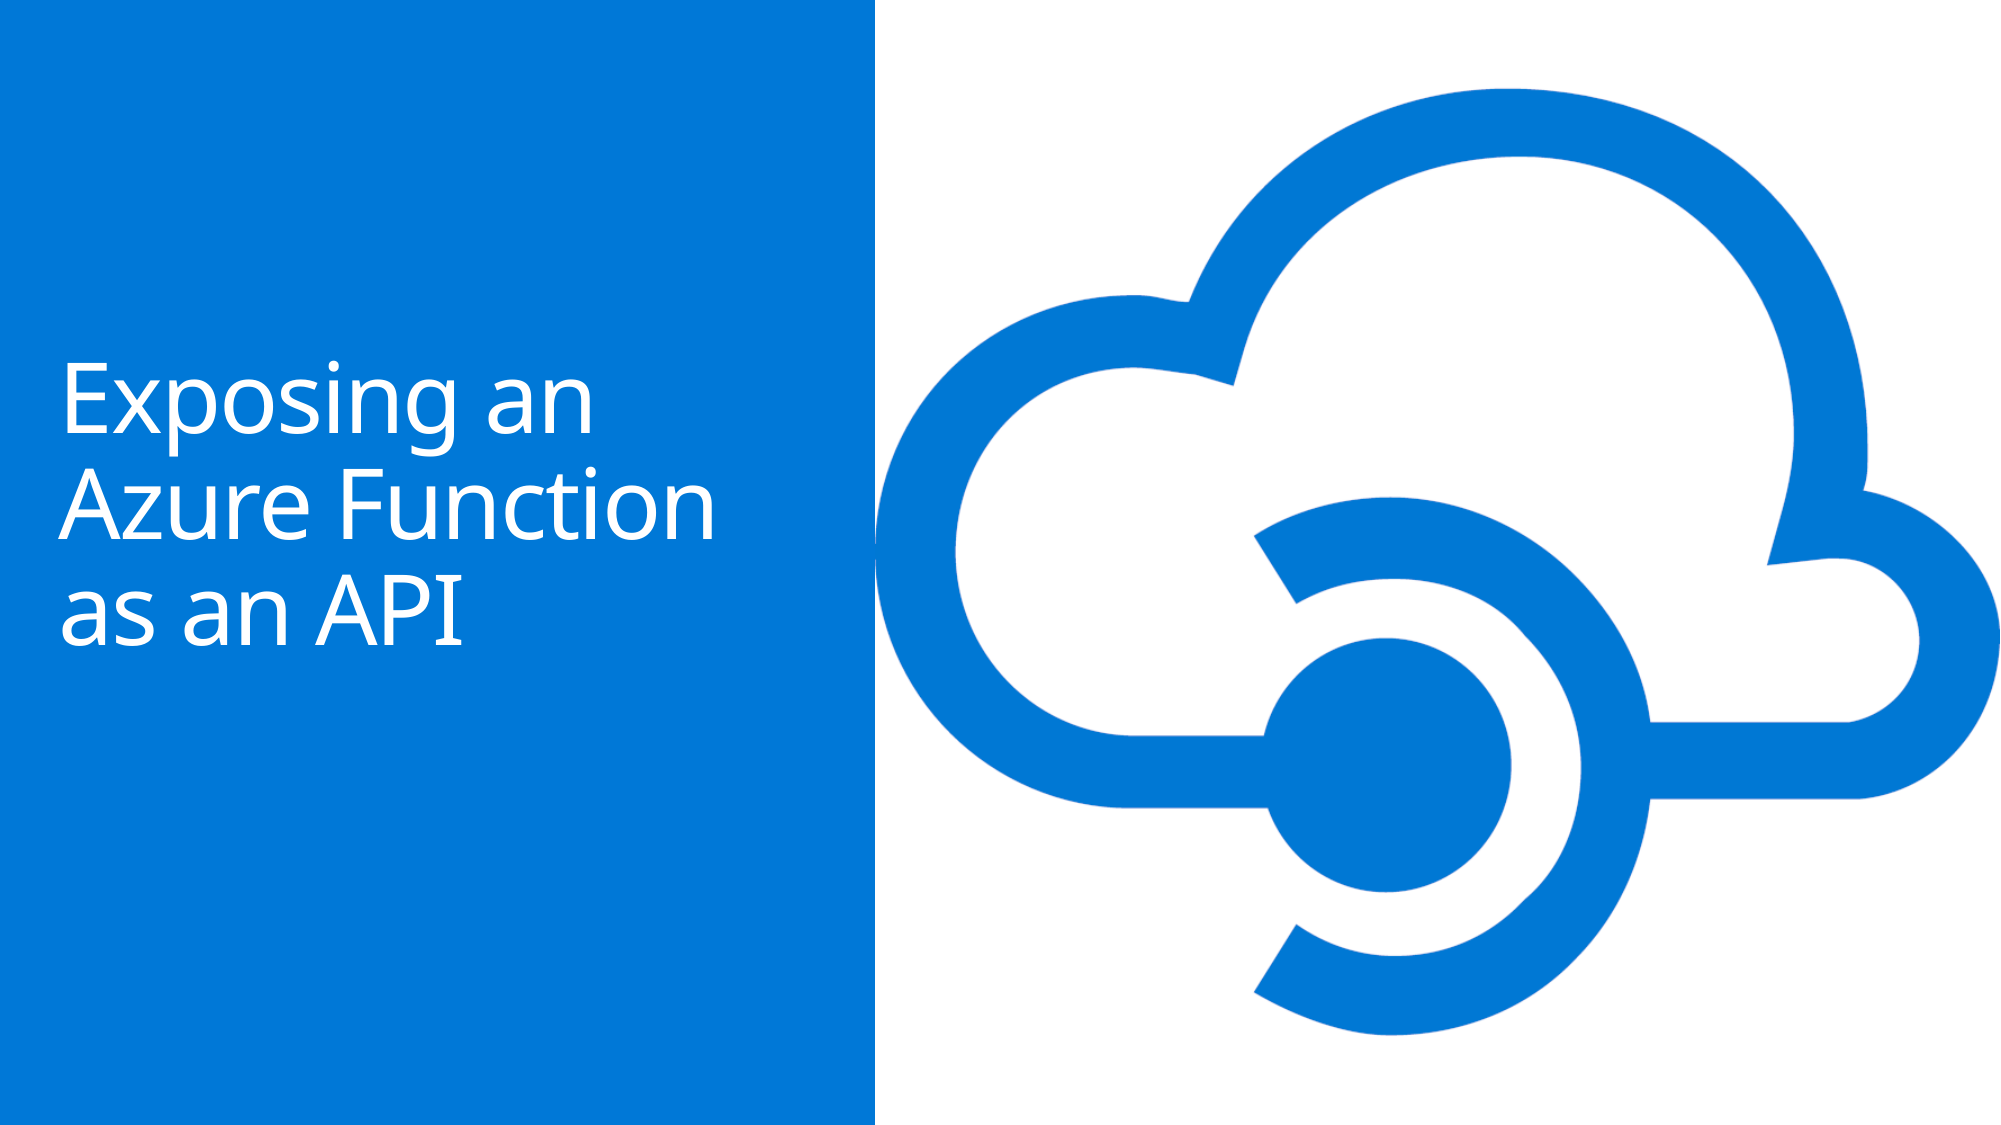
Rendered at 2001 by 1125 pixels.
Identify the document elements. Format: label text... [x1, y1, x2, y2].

picture [874, 0, 2000, 1125]
text_box Exposing an Azure Function as an API [44, 341, 827, 636]
